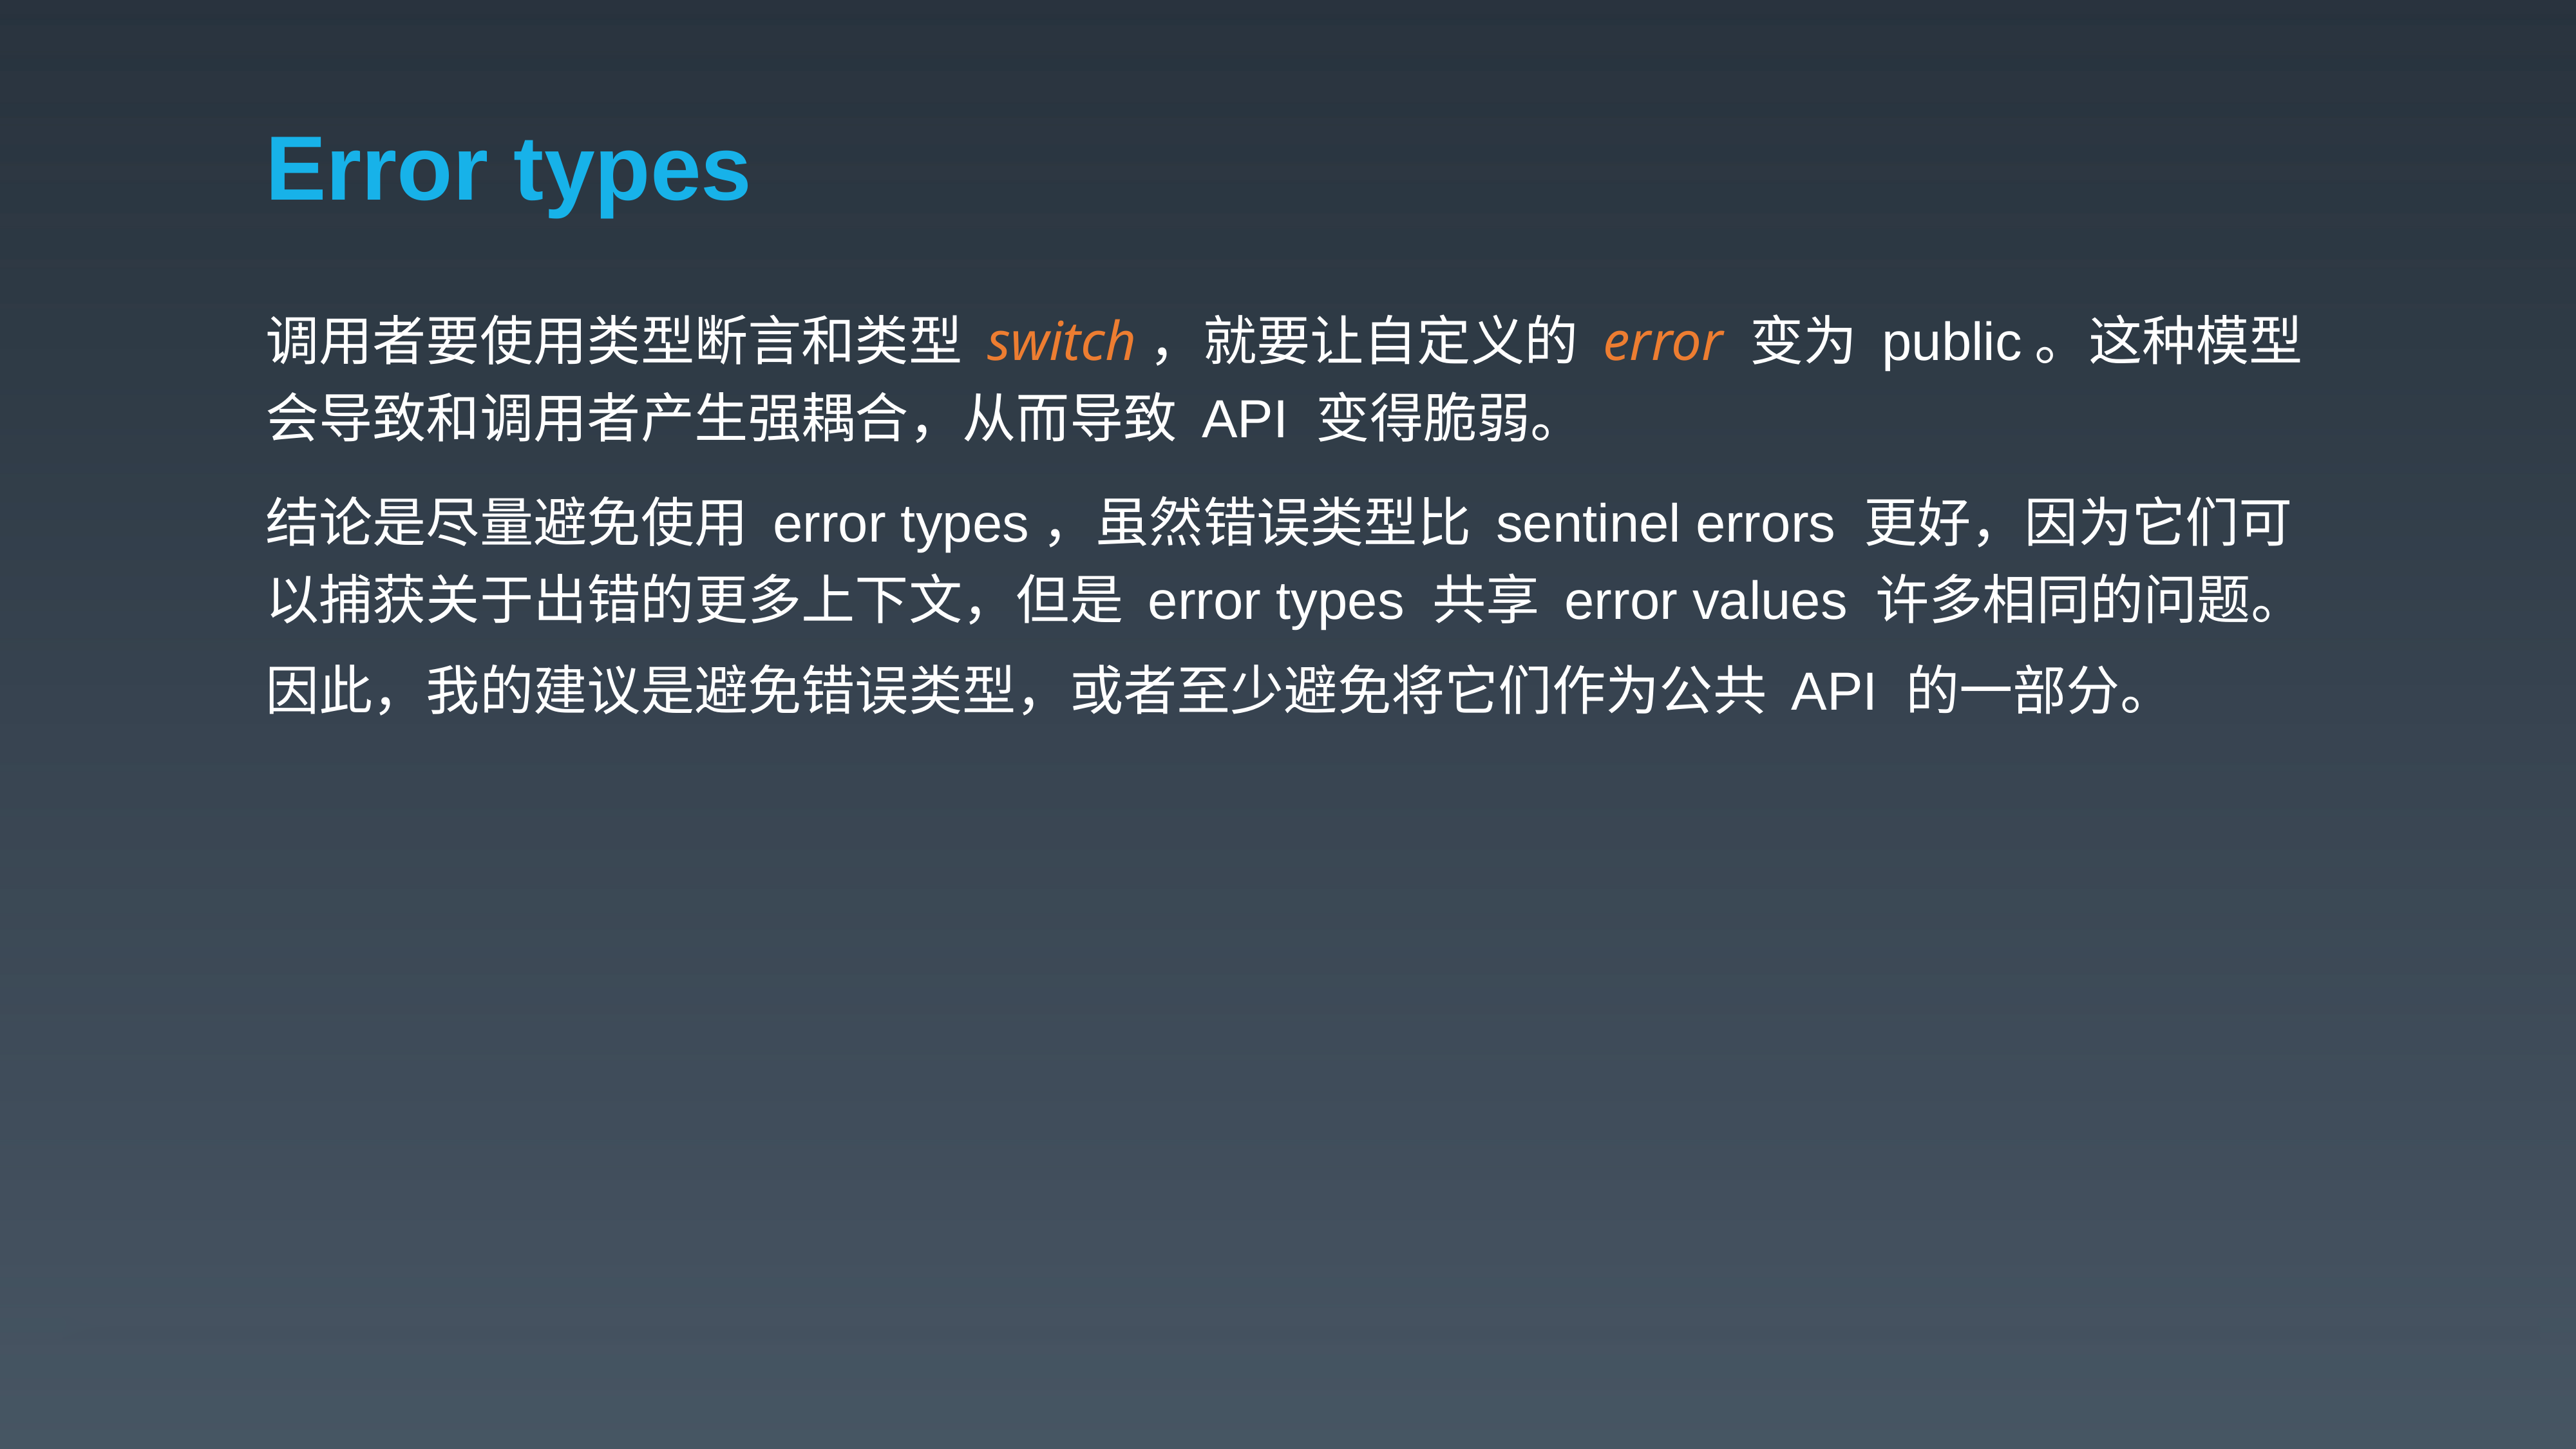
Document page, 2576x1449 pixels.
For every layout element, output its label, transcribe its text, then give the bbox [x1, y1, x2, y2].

list 调用者要使用类型断言和类型 switch，就要让自定义的 error 变为 public。这种模型会导致和调用者产生强耦合，从而导致 API 变得脆弱。 结论是尽量避免使用 error types，虽然错误类型比 sentinel errors 更好，因为它们可以捕获关于出错的更多上下文，但是 error types 共享 error values 许多相同的问题。 因此，我的建议是避免错误类型，或者至少避免将它们作为公共 API 的一部分。 [260, 288, 2316, 1407]
picture [0, 0, 2576, 1449]
title Error types [260, 103, 2316, 243]
